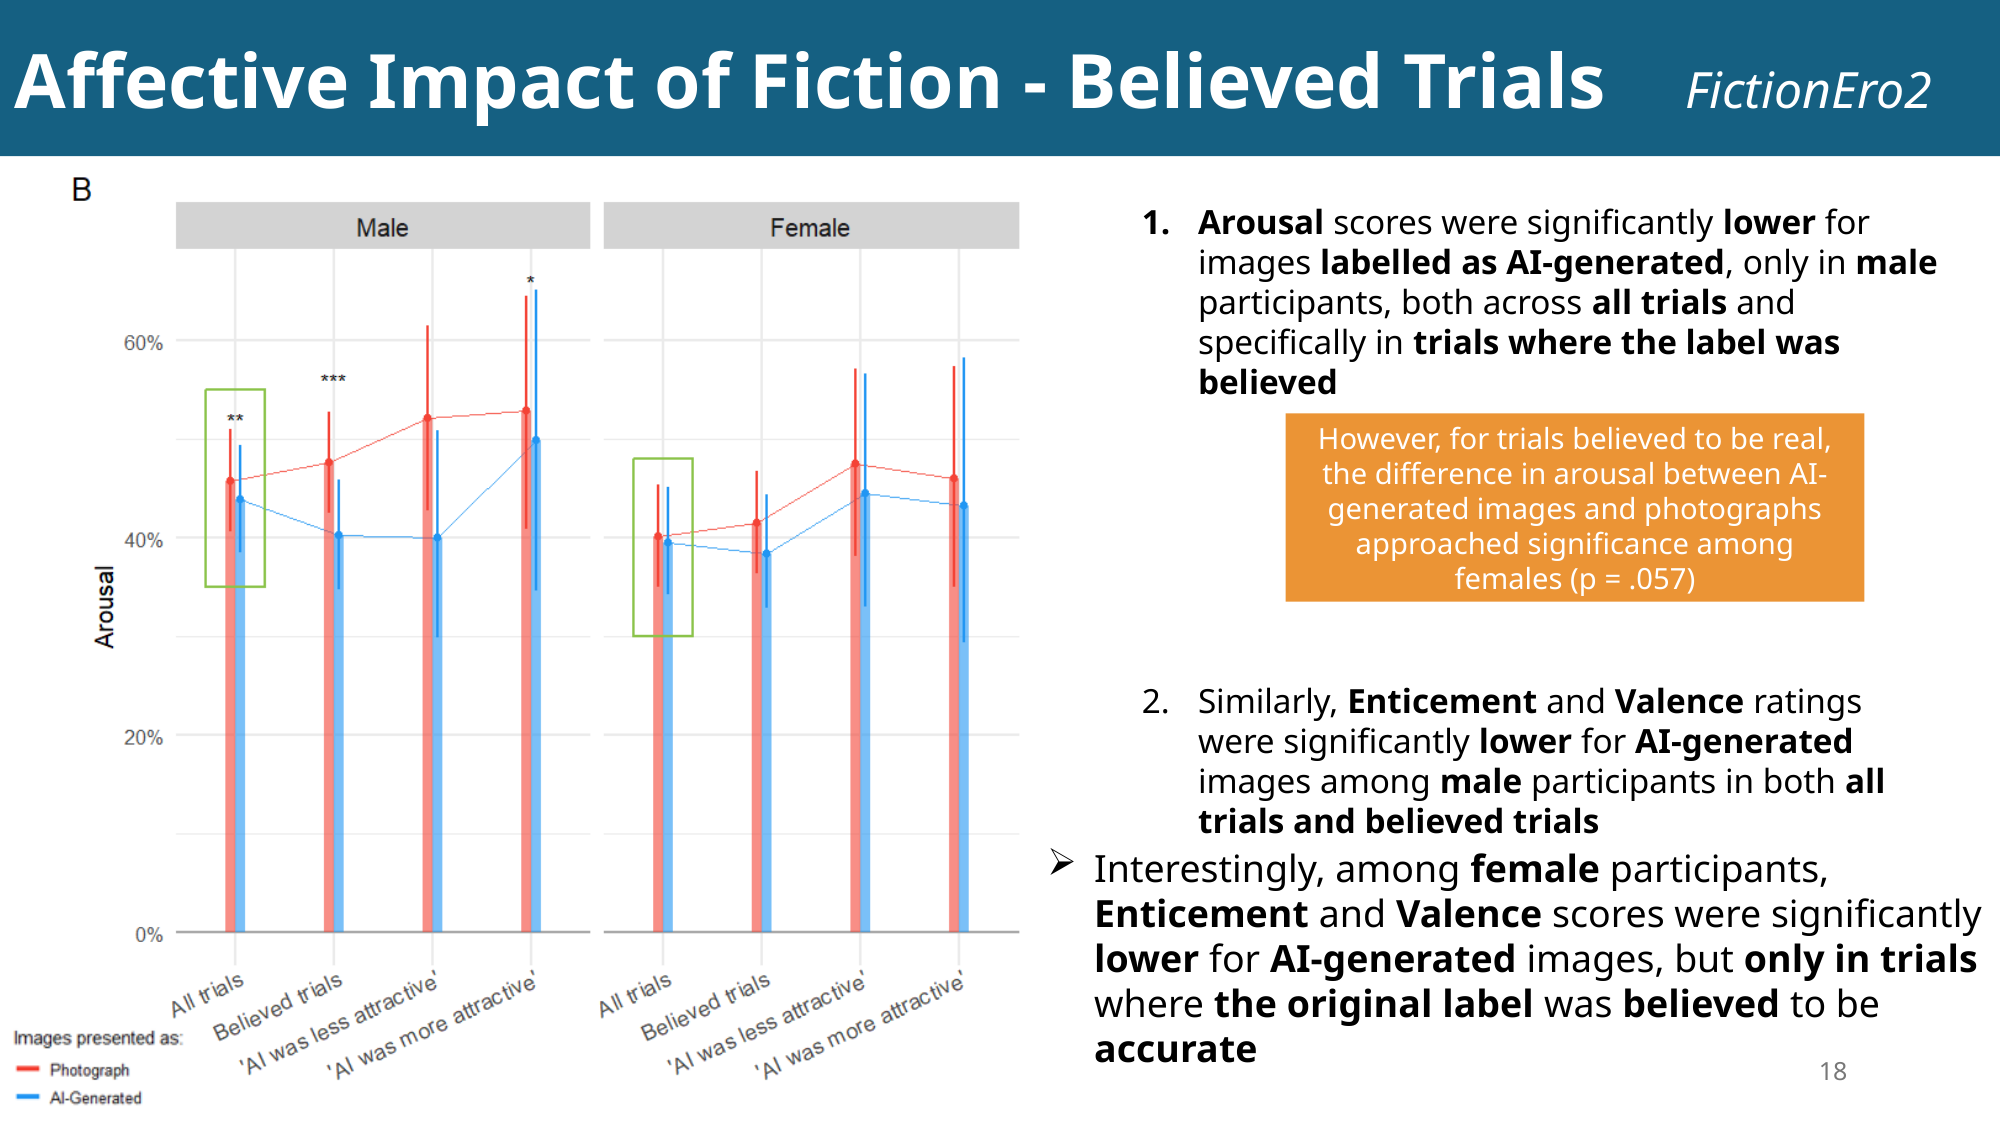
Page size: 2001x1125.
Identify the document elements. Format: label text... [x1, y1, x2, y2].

picture [0, 159, 1034, 1118]
text_box Affective Impact of Fiction - Believed Trials FictionEro2 [0, 0, 2000, 158]
text_box Arousal scores were significantly lower for images labelled as AI-generated, only in male participants, both across all trials and specifically in trials where the label was believed Similarly, Enticement and Valence ratings were significantly lower for AI-generated images among male participants in both all trials and believed trials [1127, 194, 1963, 837]
text_box [1680, 0, 2000, 150]
text_box Interestingly, among female participants, Enticement and Valence scores were significantly lower for AI-generated images, but only in trials where the original label was believed to be accurate [1032, 837, 2000, 1122]
text_box However, for trials believed to be real, the difference in arousal between AI-generated images and photographs approached significance among females (p = .057) [1284, 412, 1866, 603]
